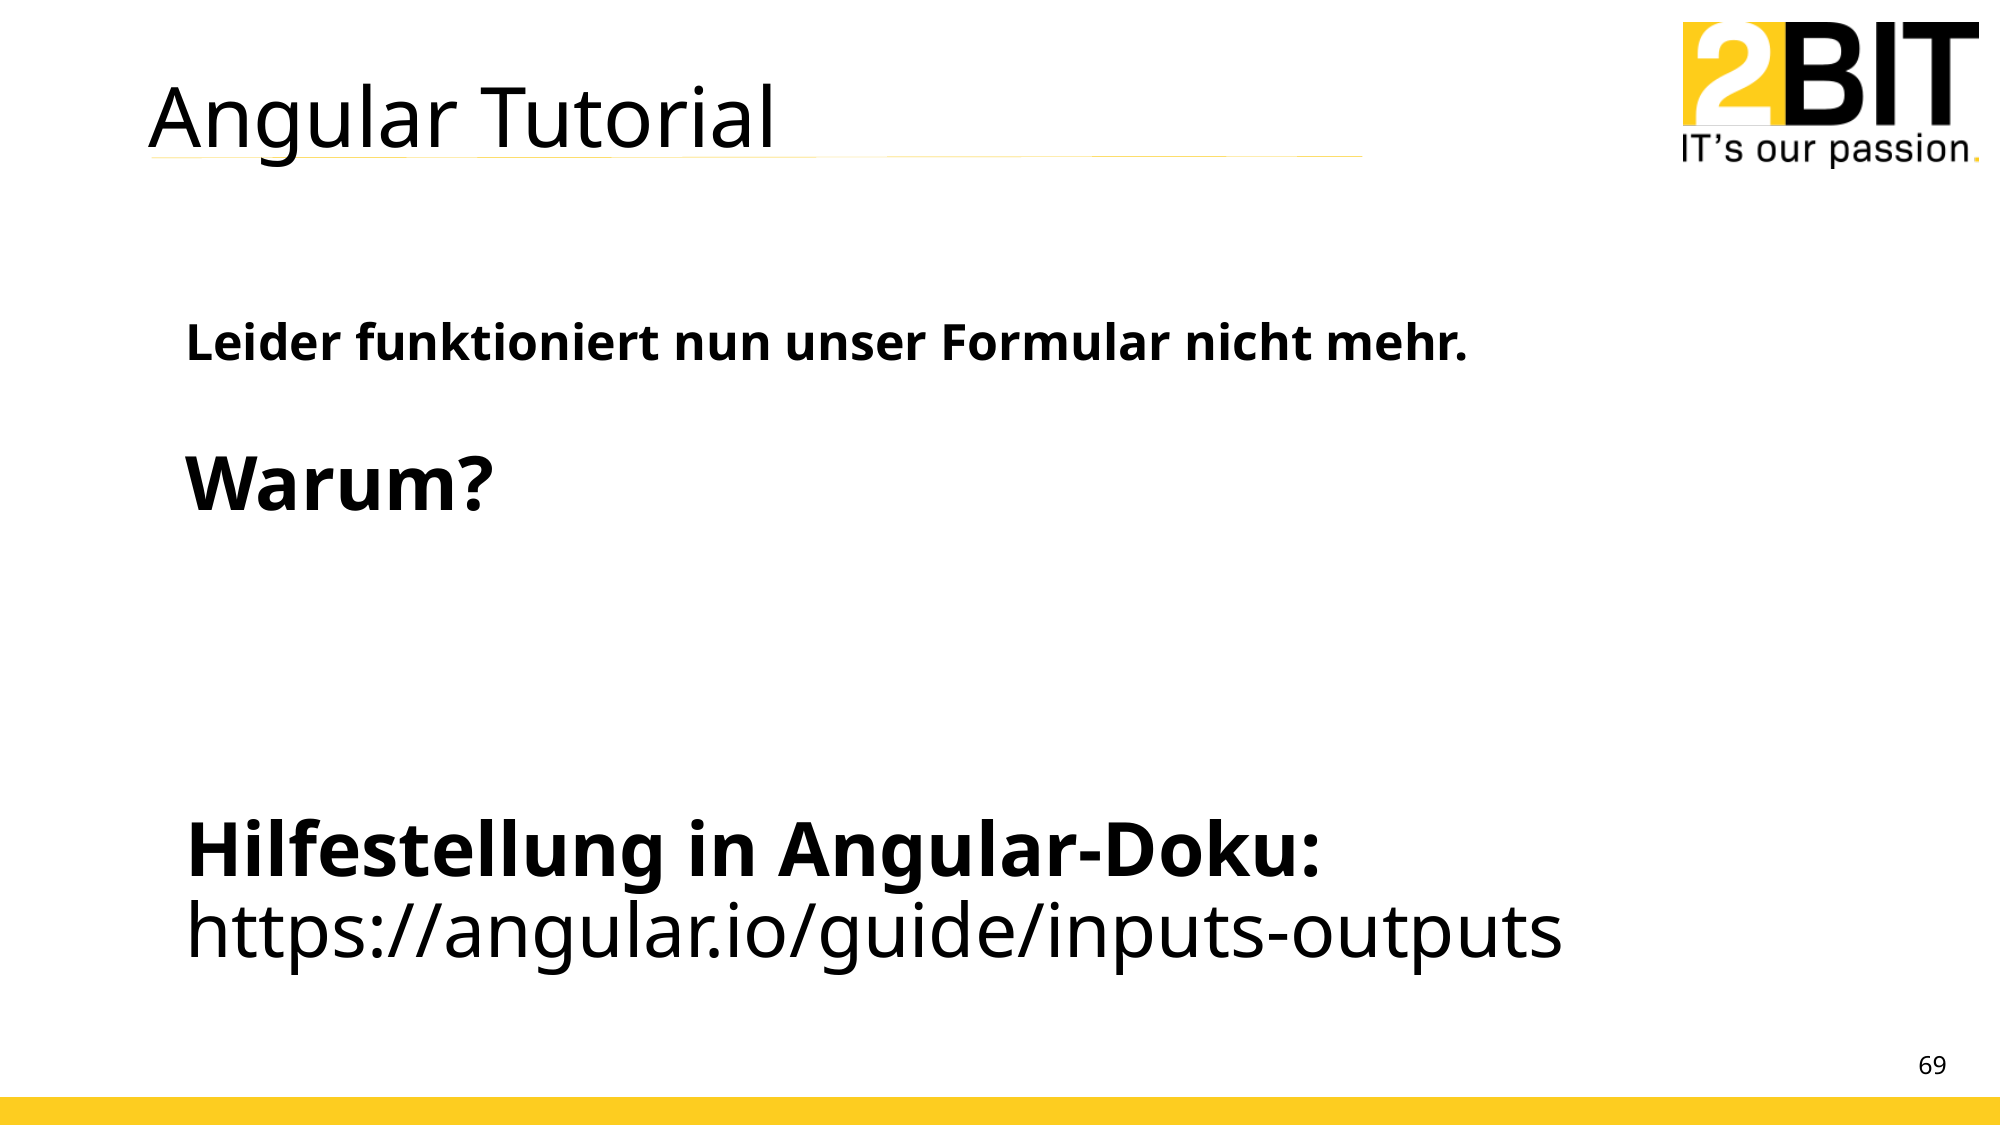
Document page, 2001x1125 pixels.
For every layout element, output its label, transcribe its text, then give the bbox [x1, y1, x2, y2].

title Angular Tutorial [133, 68, 1859, 229]
picture [1683, 22, 1979, 169]
list Leider funktioniert nun unser Formular nicht mehr. Warum? Hilfestellung in Angular-Doku: https://angular.io/guide/inputs-outputs [95, 229, 1934, 1024]
